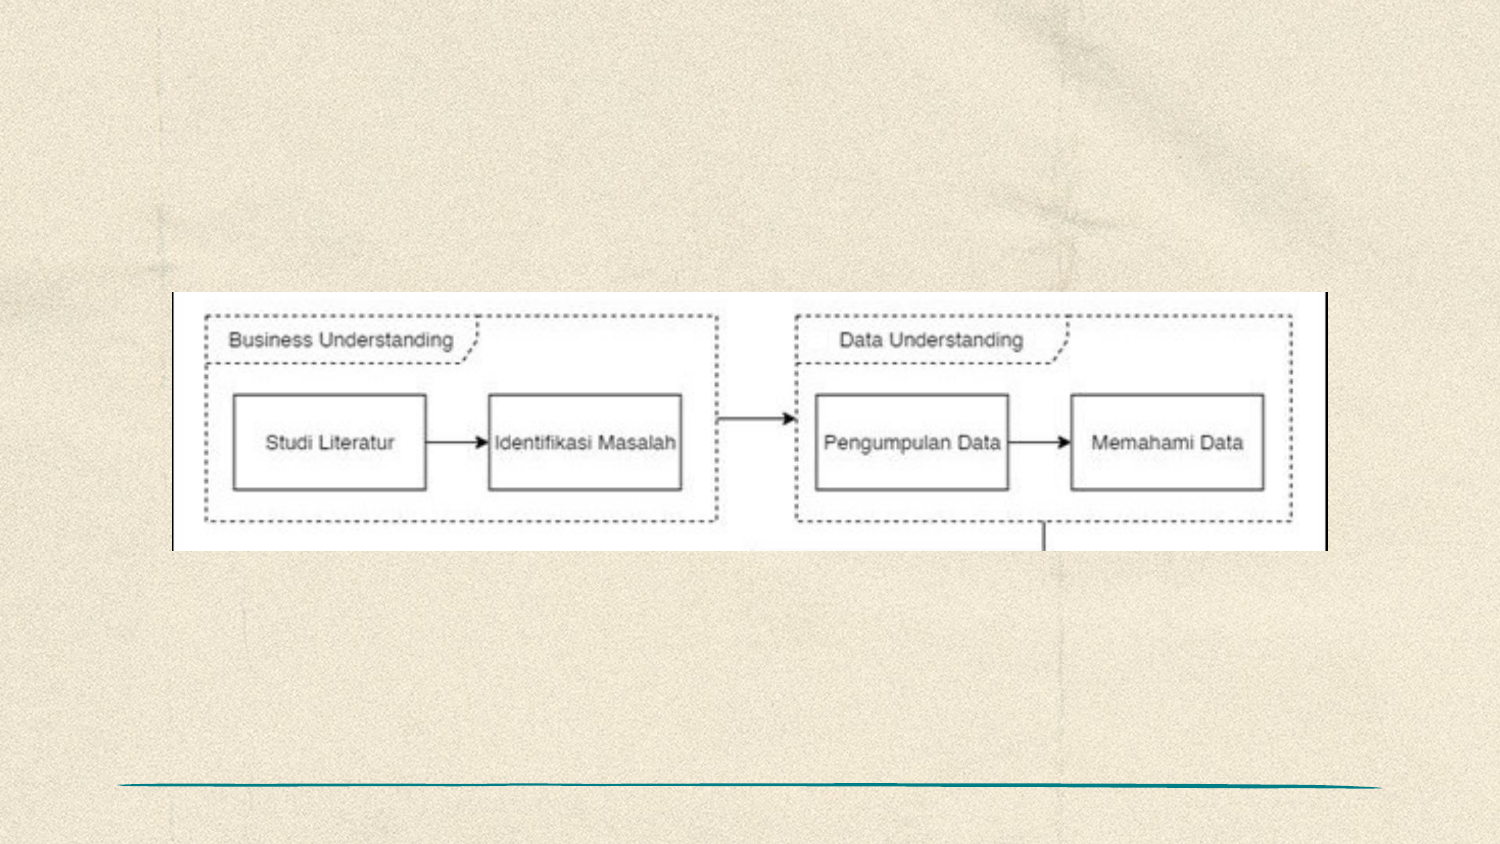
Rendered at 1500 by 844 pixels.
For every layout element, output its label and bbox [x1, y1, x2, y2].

text_box [117, 783, 1383, 789]
picture [0, 0, 1500, 844]
